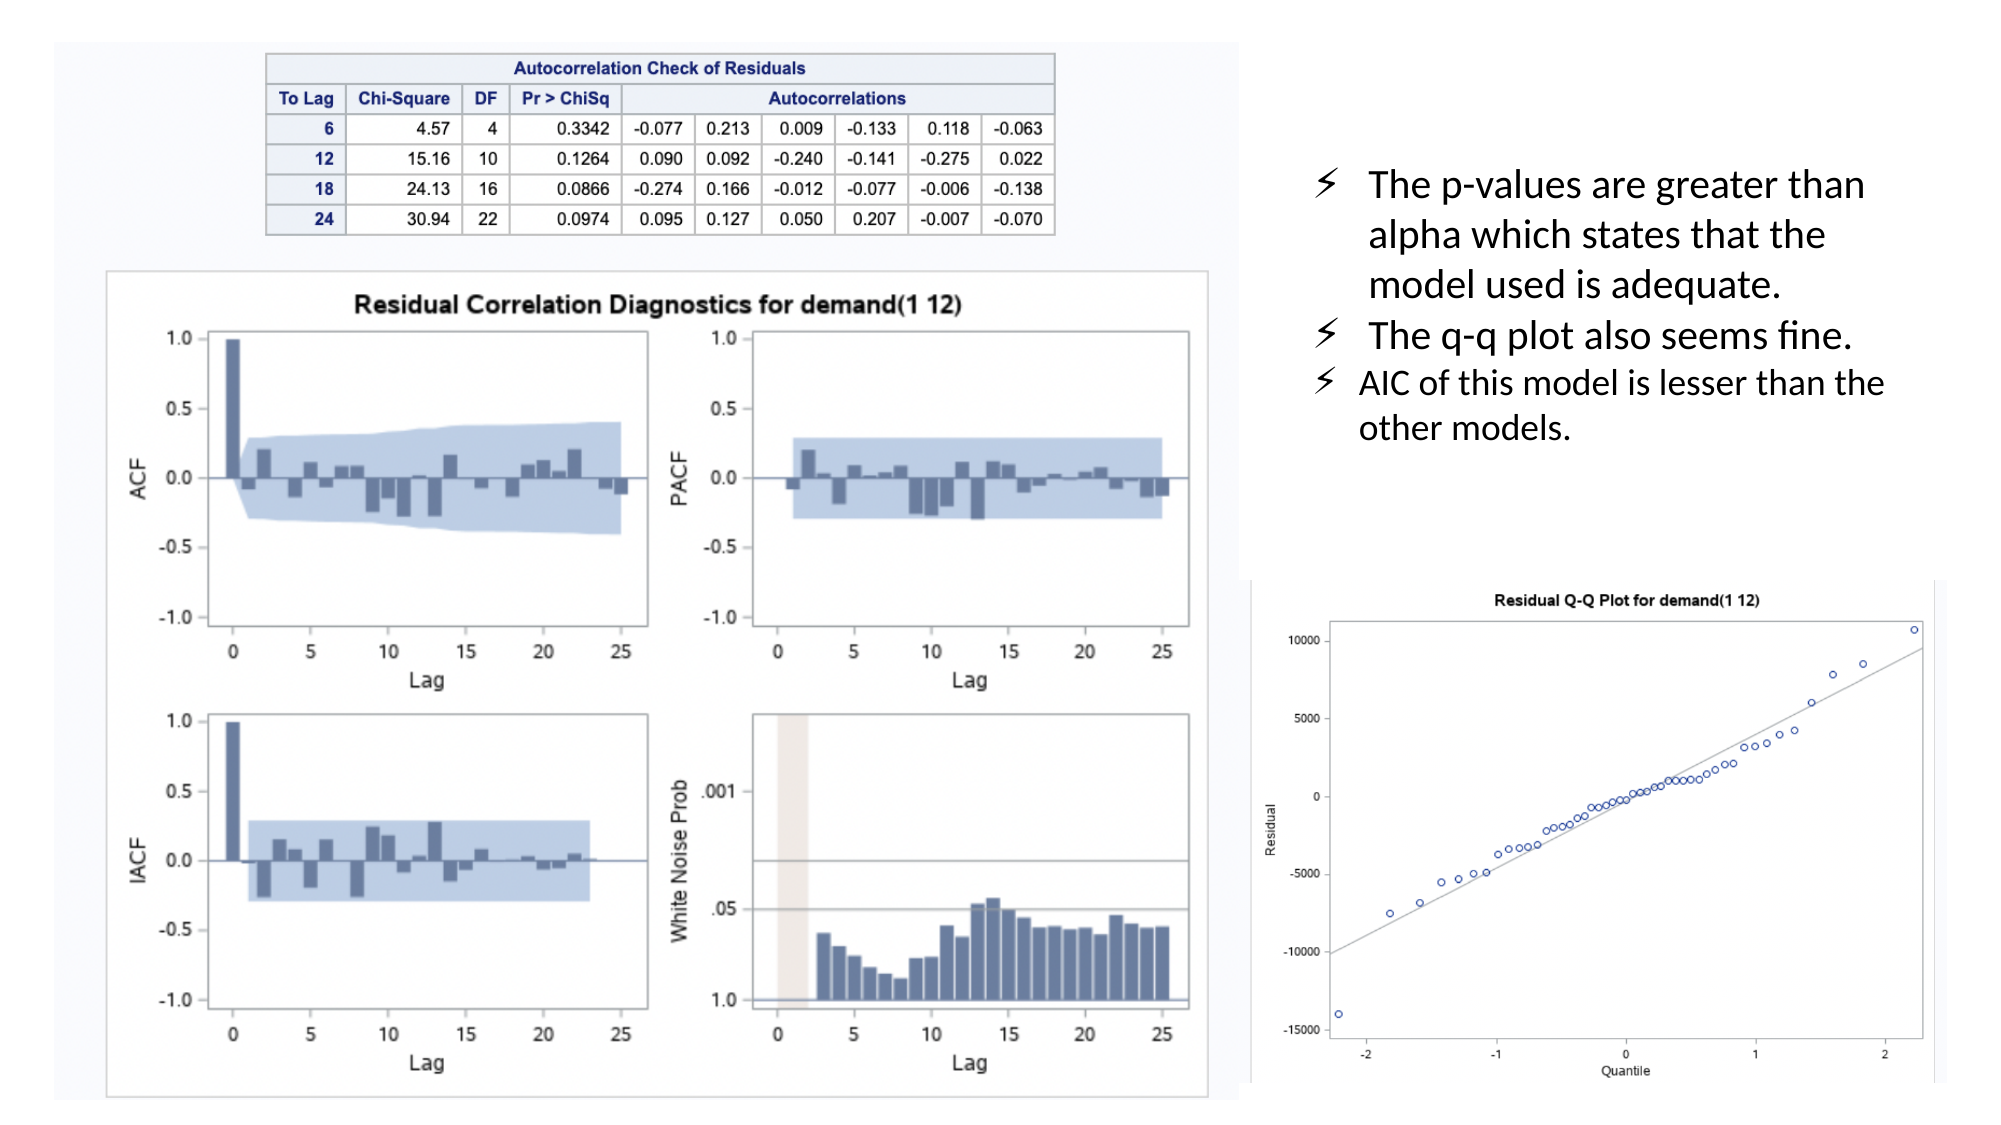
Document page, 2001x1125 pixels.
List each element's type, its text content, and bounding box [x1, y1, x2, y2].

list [54, 42, 1239, 1100]
picture [1238, 580, 1947, 1083]
text_box The p-values are greater than alpha which states that the model used is adequate. The q-q plot also seems fine. AIC of this model is lesser than the other models. [1297, 149, 1913, 455]
